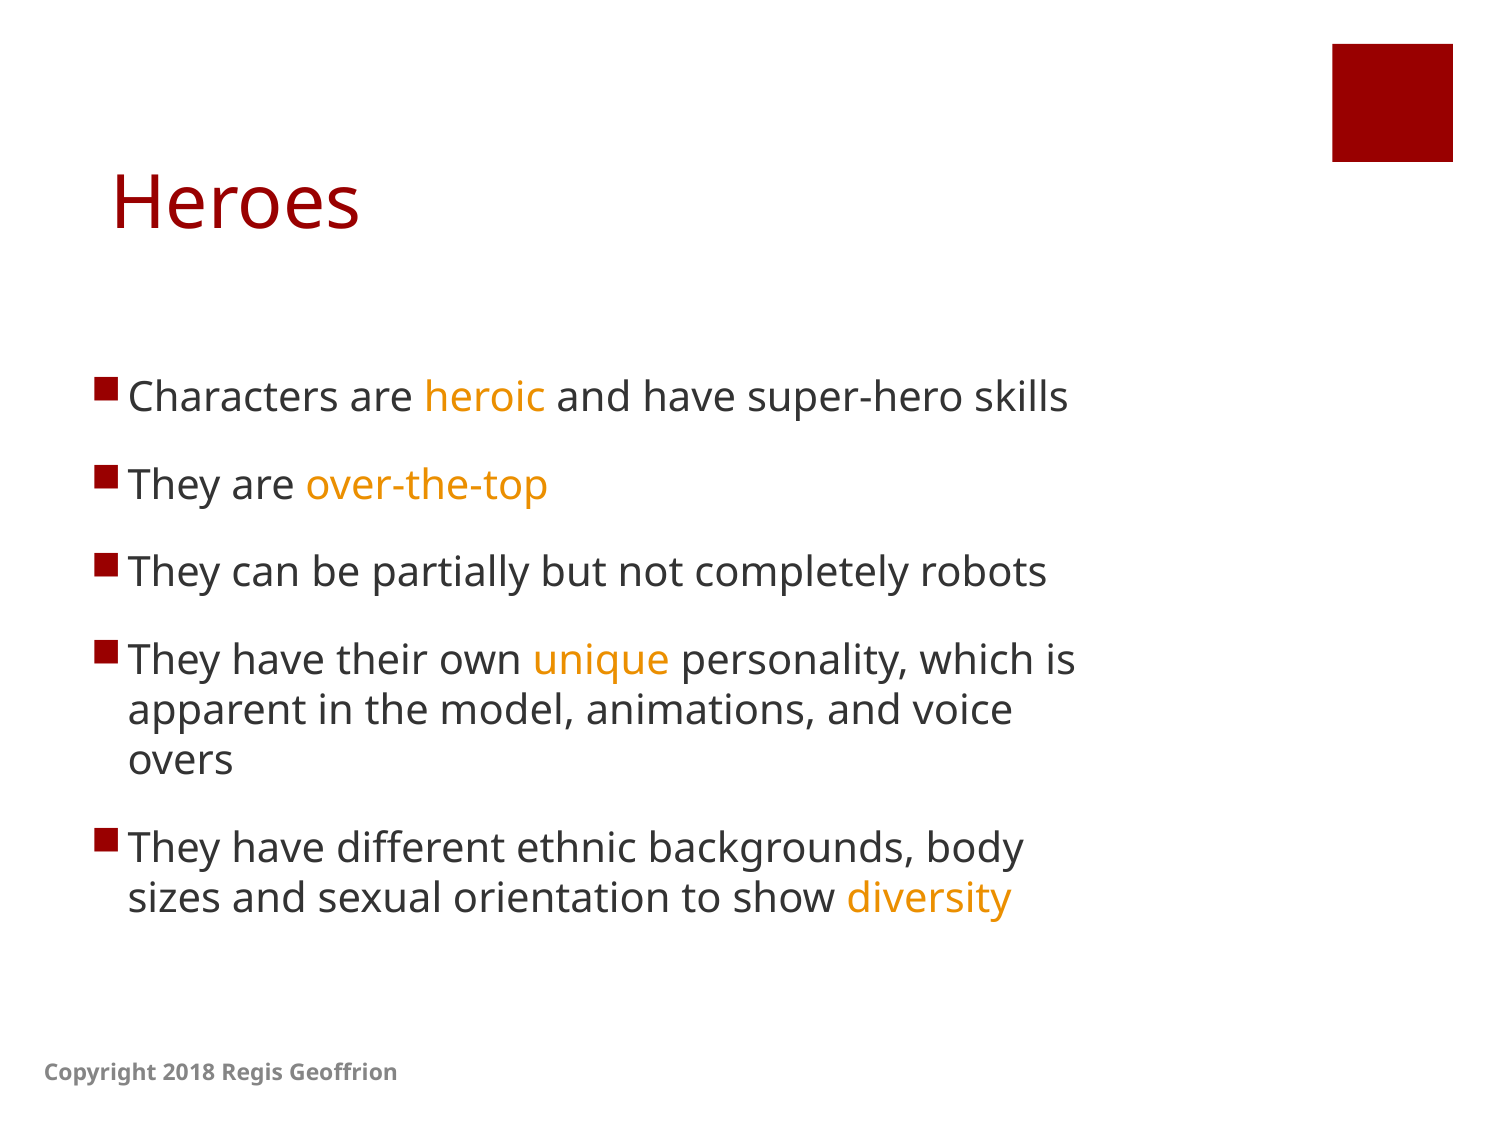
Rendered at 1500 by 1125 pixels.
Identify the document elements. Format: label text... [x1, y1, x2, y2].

footer Copyright 2018 Regis Geoffrion [28, 1042, 1015, 1103]
title Heroes [95, 63, 1163, 252]
list Characters are heroic and have super-hero skills They are over-the-top They can be partially but not completely robots They have their own unique personality, which is apparent in the model, animations, and voice overs They have different ethnic backgrounds, body sizes and sexual orientation to show diversity [75, 362, 1143, 1005]
